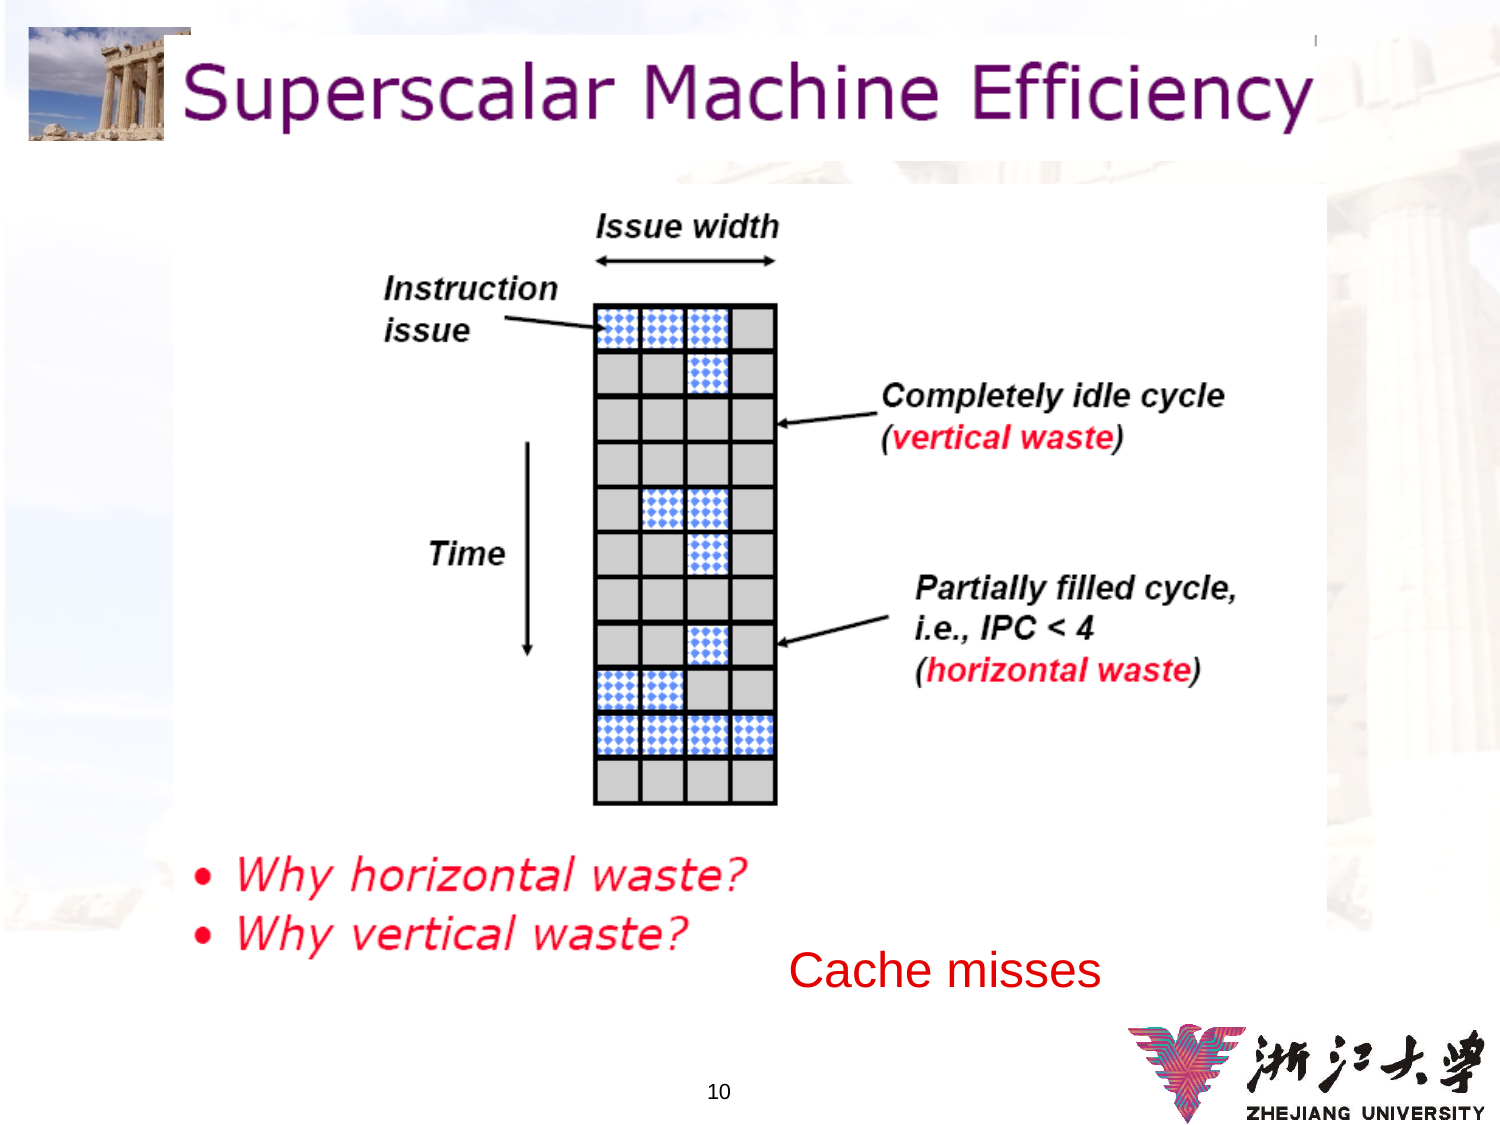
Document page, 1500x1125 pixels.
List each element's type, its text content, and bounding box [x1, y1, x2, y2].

picture [0, 0, 1500, 1125]
text_box Cache misses [773, 980, 1159, 1005]
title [163, 34, 1317, 162]
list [173, 184, 1327, 972]
